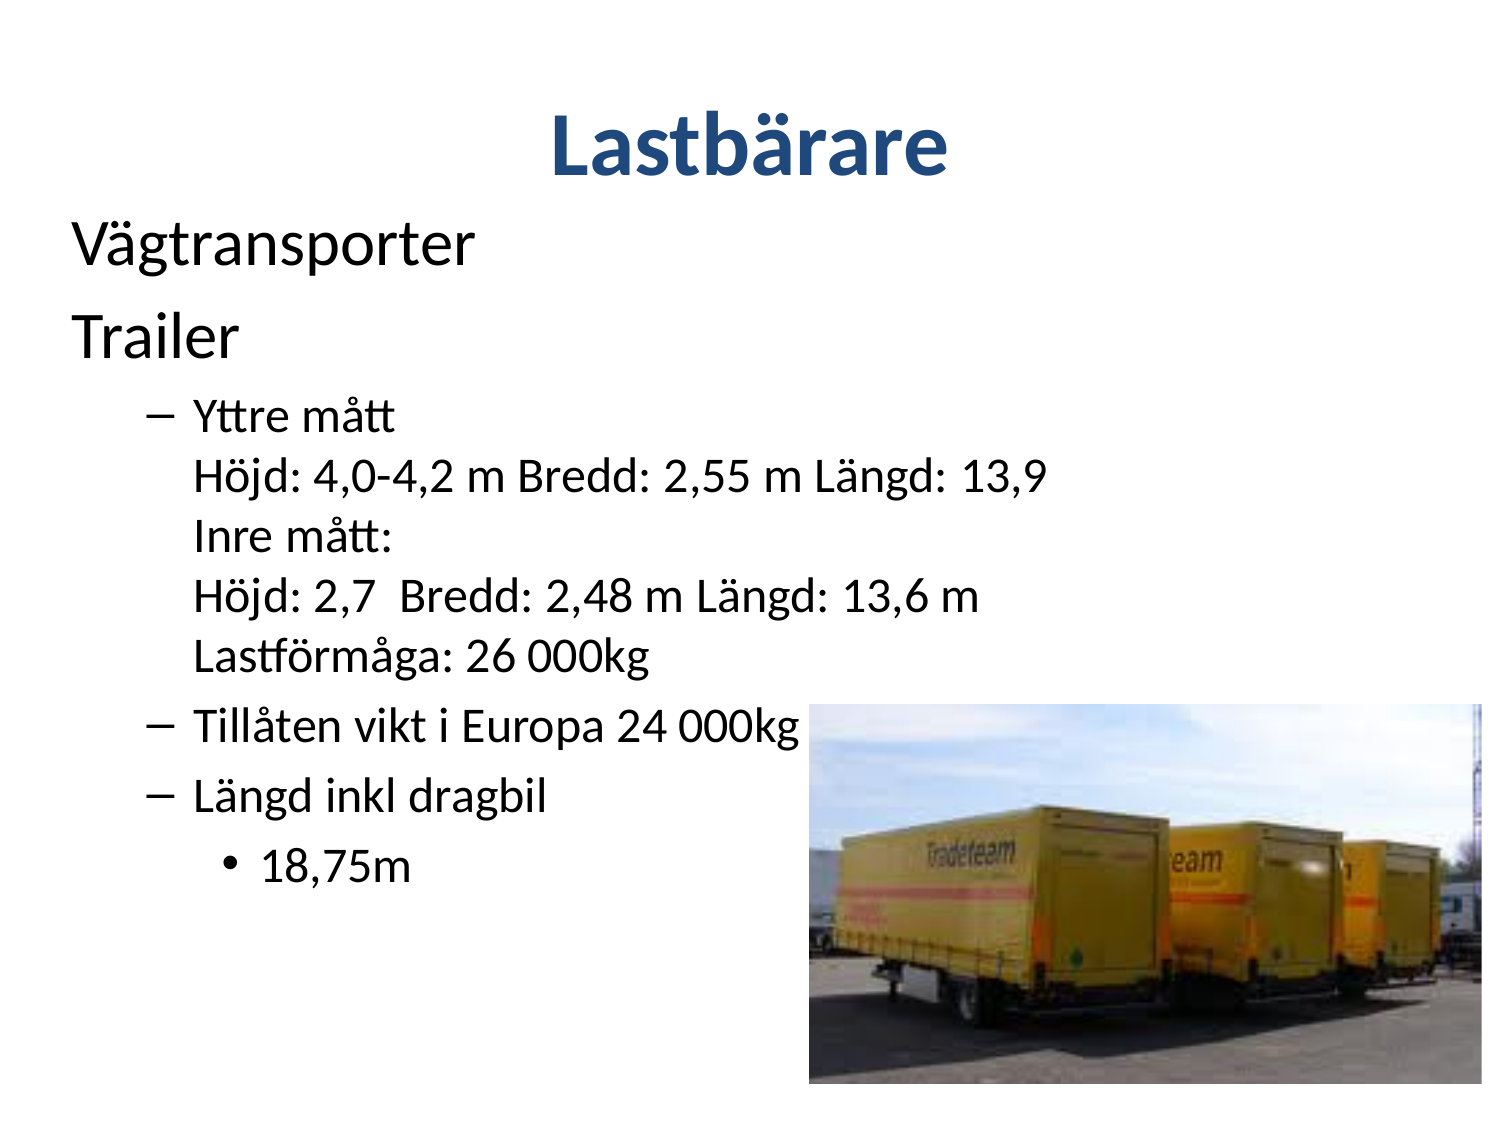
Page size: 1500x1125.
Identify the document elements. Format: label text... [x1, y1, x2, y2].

picture [808, 703, 1482, 1084]
list Vägtransporter Trailer Yttre mått Höjd: 4,0-4,2 m Bredd: 2,55 m Längd: 13,9 Inre mått: Höjd: 2,7 Bredd: 2,48 m Längd: 13,6 m Lastförmåga: 26 000kg Tillåten vikt i Europa 24 000kg Längd inkl dragbil 18,75m [56, 191, 1482, 934]
title Lastbärare [75, 45, 1425, 191]
